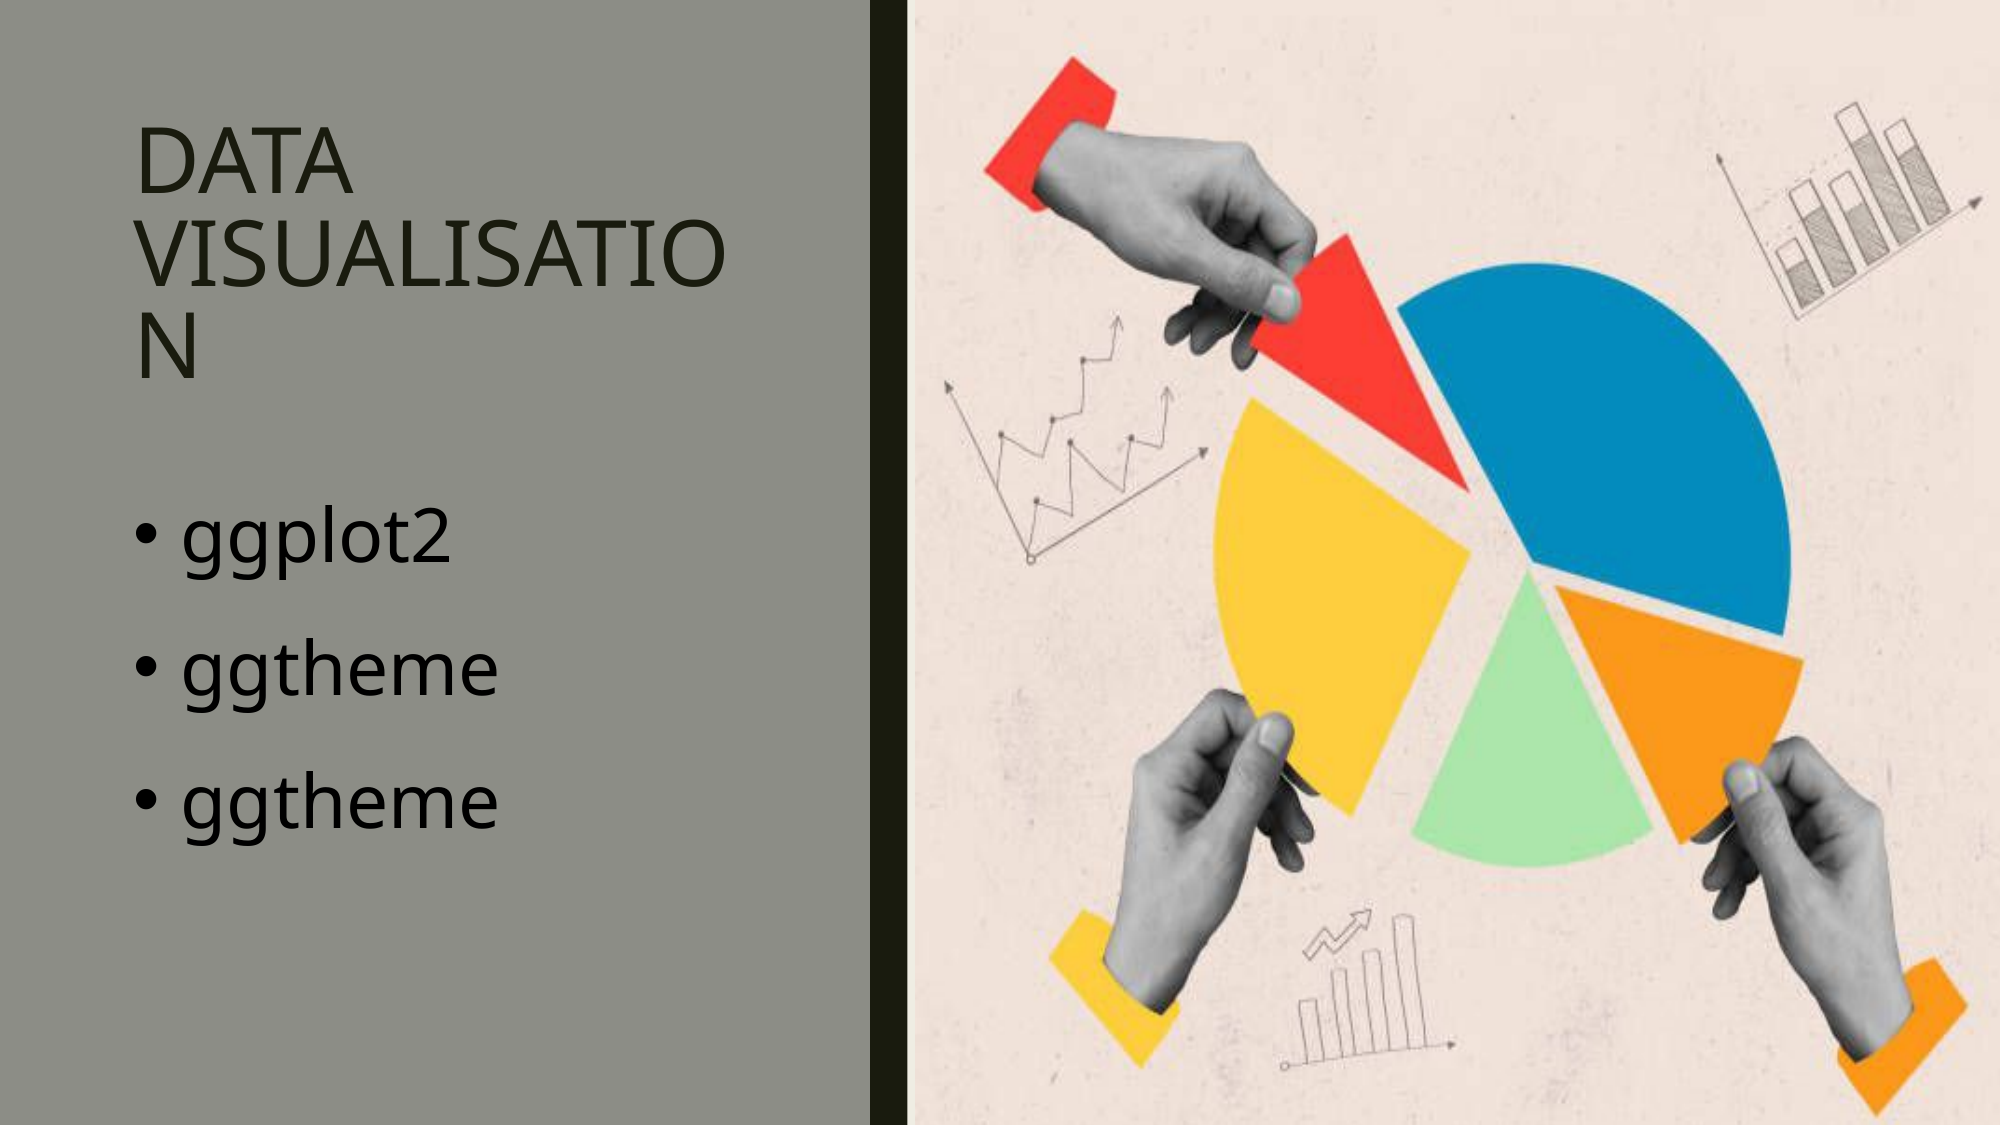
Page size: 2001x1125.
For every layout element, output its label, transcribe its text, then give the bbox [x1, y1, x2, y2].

title DATA VISUALISATION [118, 112, 752, 467]
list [915, 0, 2000, 1125]
list ggplot2 ggtheme ggtheme [118, 468, 752, 963]
